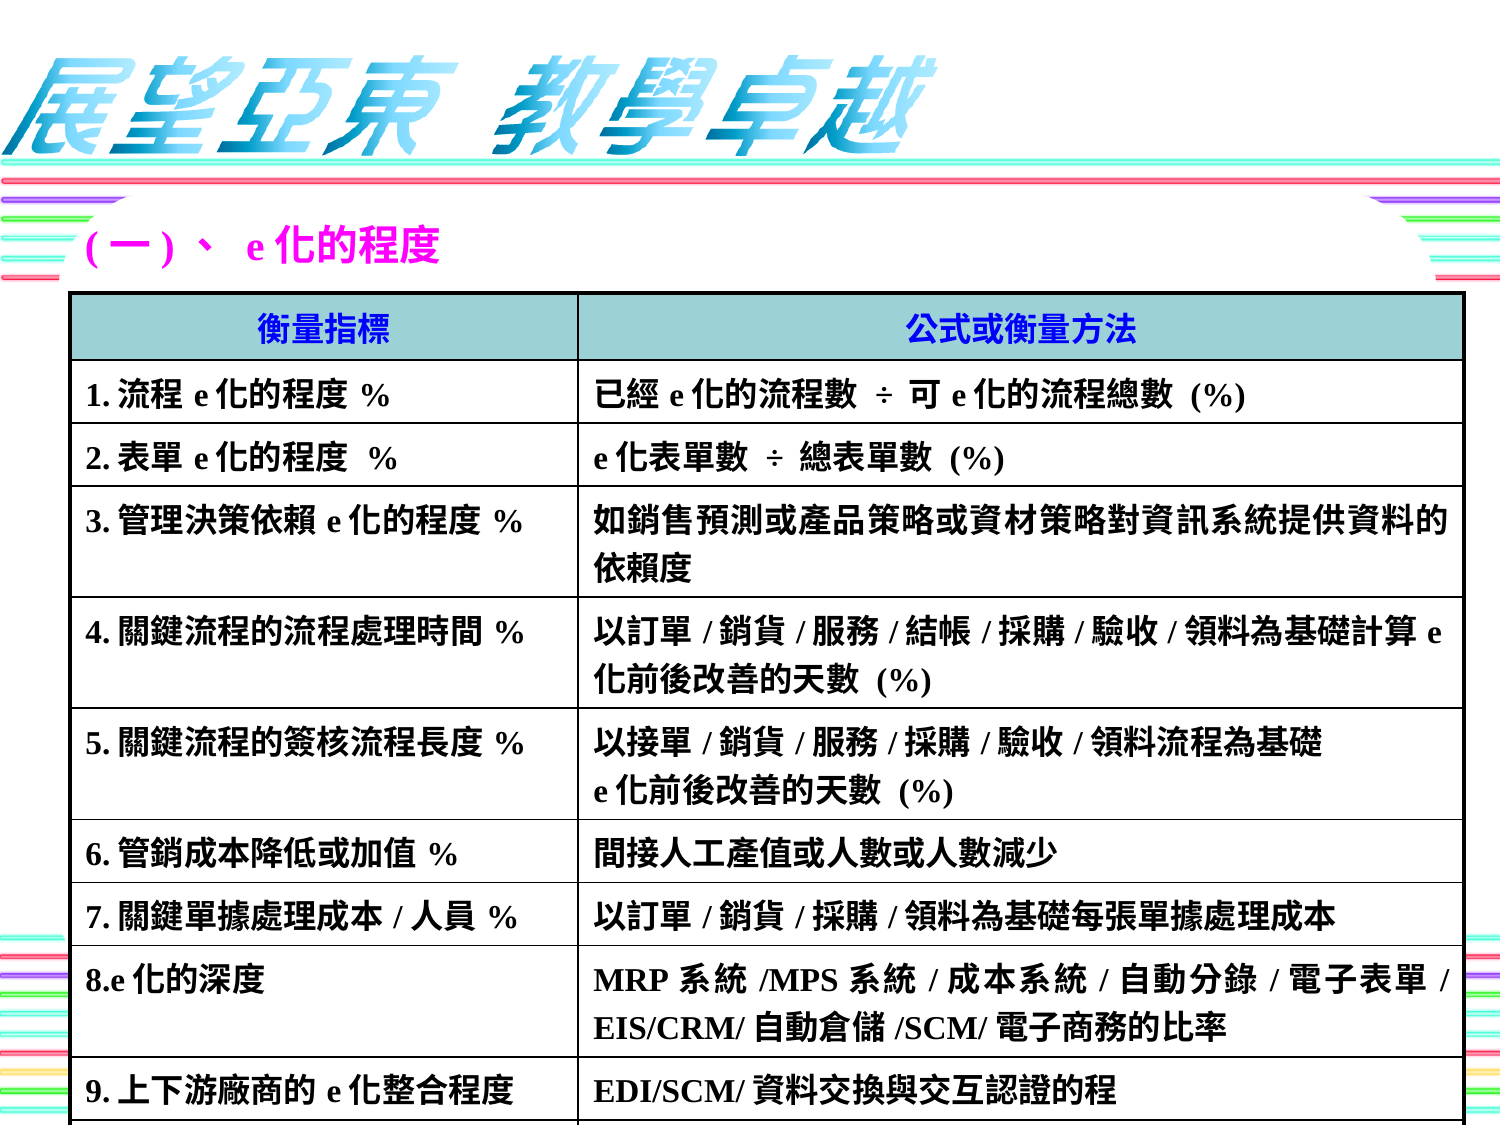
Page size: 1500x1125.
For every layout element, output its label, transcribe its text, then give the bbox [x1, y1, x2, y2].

table_cell e化表單數 ÷ 總表單數 (%) [579, 424, 1462, 485]
table_cell 7.關鍵單據處理成本/人員% [72, 883, 577, 945]
table_cell 網路訂單數 ÷ 總訂單數(%)或 網路下單顧客數 ÷ 總訂單顧客數(%) [579, 1121, 1462, 1125]
table_cell 以訂單/銷貨/服務/結帳/採購/驗收/領料為基礎計算e化前後改善的天數 (%) [579, 598, 1462, 707]
table_cell 2.表單e化的程度 % [72, 424, 577, 485]
table_cell EDI/SCM/資料交換與交互認證的程 [579, 1058, 1462, 1119]
table_cell 如銷售預測或產品策略或資材策略對資訊系統提供資料的依賴度 [579, 487, 1462, 596]
table_cell 9.上下游廠商的e化整合程度 [72, 1058, 577, 1119]
table_cell 1.流程e化的程度% [72, 361, 577, 422]
table_cell 以接單/銷貨/服務/採購/驗收/領料流程為基礎 e化前後改善的天數 (%) [579, 709, 1462, 819]
text_box (一)、 e化的程度 [70, 210, 509, 276]
table_cell 5.關鍵流程的簽核流程長度% [72, 709, 577, 819]
picture [0, 0, 1500, 1125]
table_cell 4.關鍵流程的流程處理時間% [72, 598, 577, 707]
table_cell 以訂單/銷貨/採購/領料為基礎每張單據處理成本 [579, 883, 1462, 945]
table_header 衡量指標 [72, 295, 577, 359]
table_cell 3.管理決策依賴e化的程度% [72, 487, 577, 596]
table_cell 10.e-SERVICE服務程度 [72, 1121, 577, 1125]
table_header 公式或衡量方法 [579, 295, 1462, 359]
table_cell MRP系統/MPS系統/成本系統/自動分錄/電子表單/EIS/CRM/自動倉儲/SCM/電子商務的比率 [579, 946, 1462, 1056]
table_cell 8.e化的深度 [72, 946, 577, 1056]
table_cell 間接人工產值或人數或人數減少 [579, 820, 1462, 882]
table_cell 6.管銷成本降低或加值% [72, 820, 577, 882]
table_cell 已經e化的流程數 ÷ 可e化的流程總數 (%) [579, 361, 1462, 422]
